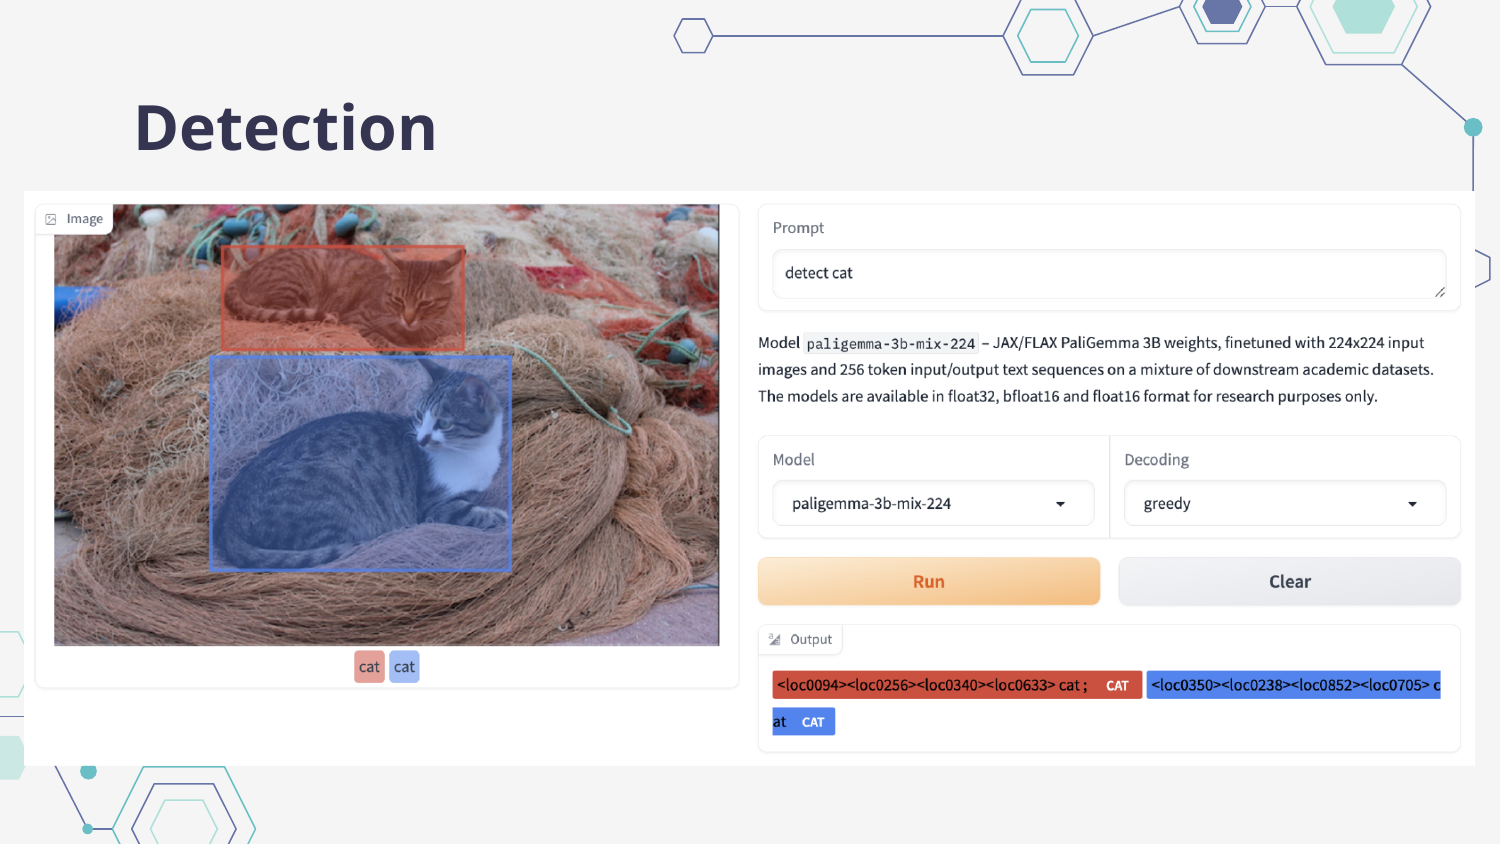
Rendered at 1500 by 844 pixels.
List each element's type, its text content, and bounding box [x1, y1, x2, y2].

title Detection [118, 72, 1382, 167]
picture [24, 191, 1476, 766]
